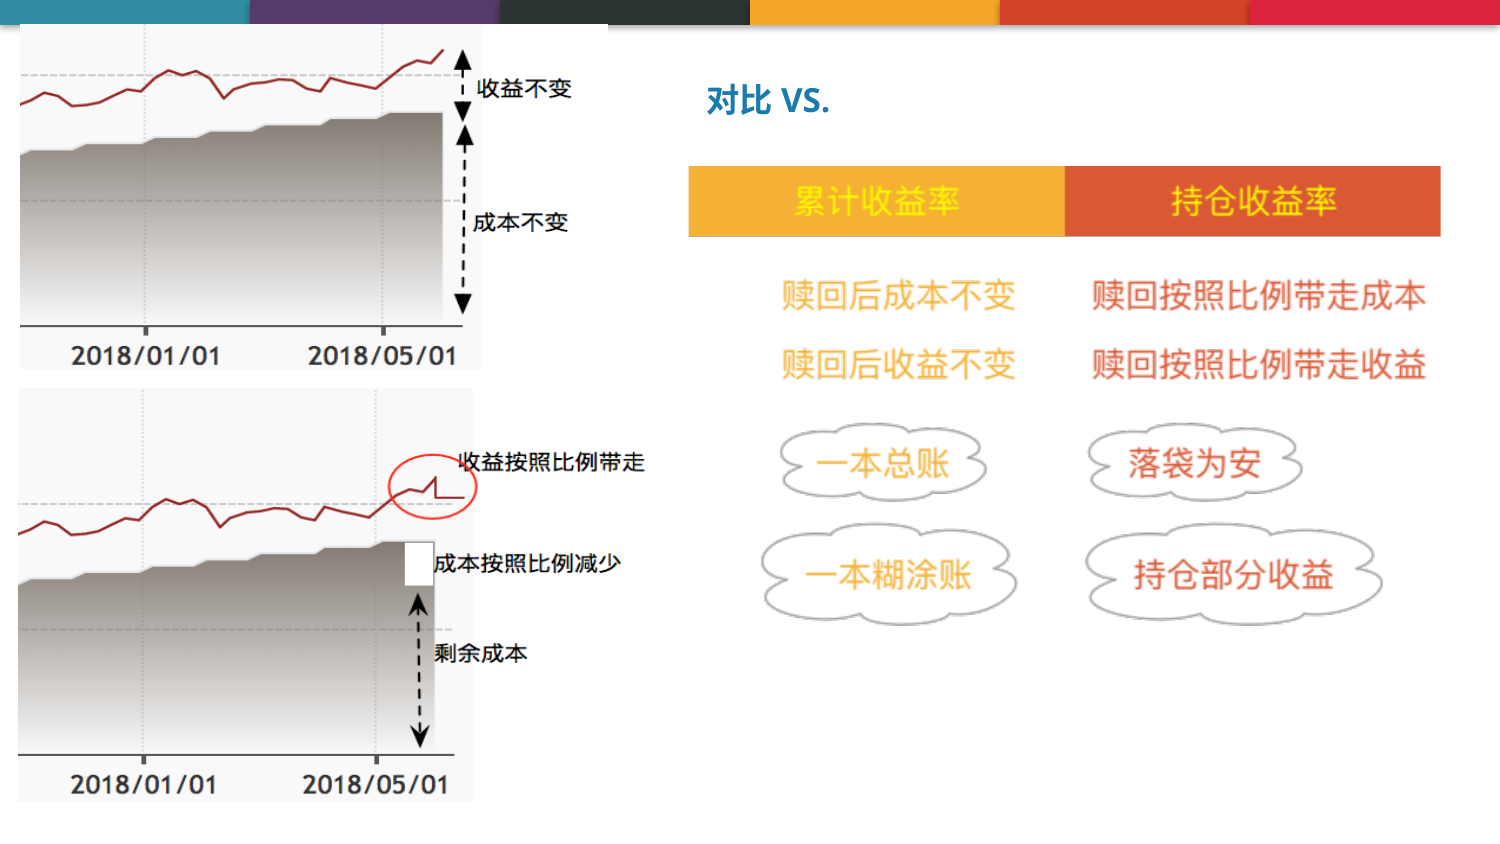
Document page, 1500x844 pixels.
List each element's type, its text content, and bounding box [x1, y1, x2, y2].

text_box 对比VS. [691, 71, 995, 127]
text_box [0, 0, 1500, 26]
picture [688, 166, 1441, 628]
picture [19, 24, 609, 369]
picture [18, 388, 672, 802]
